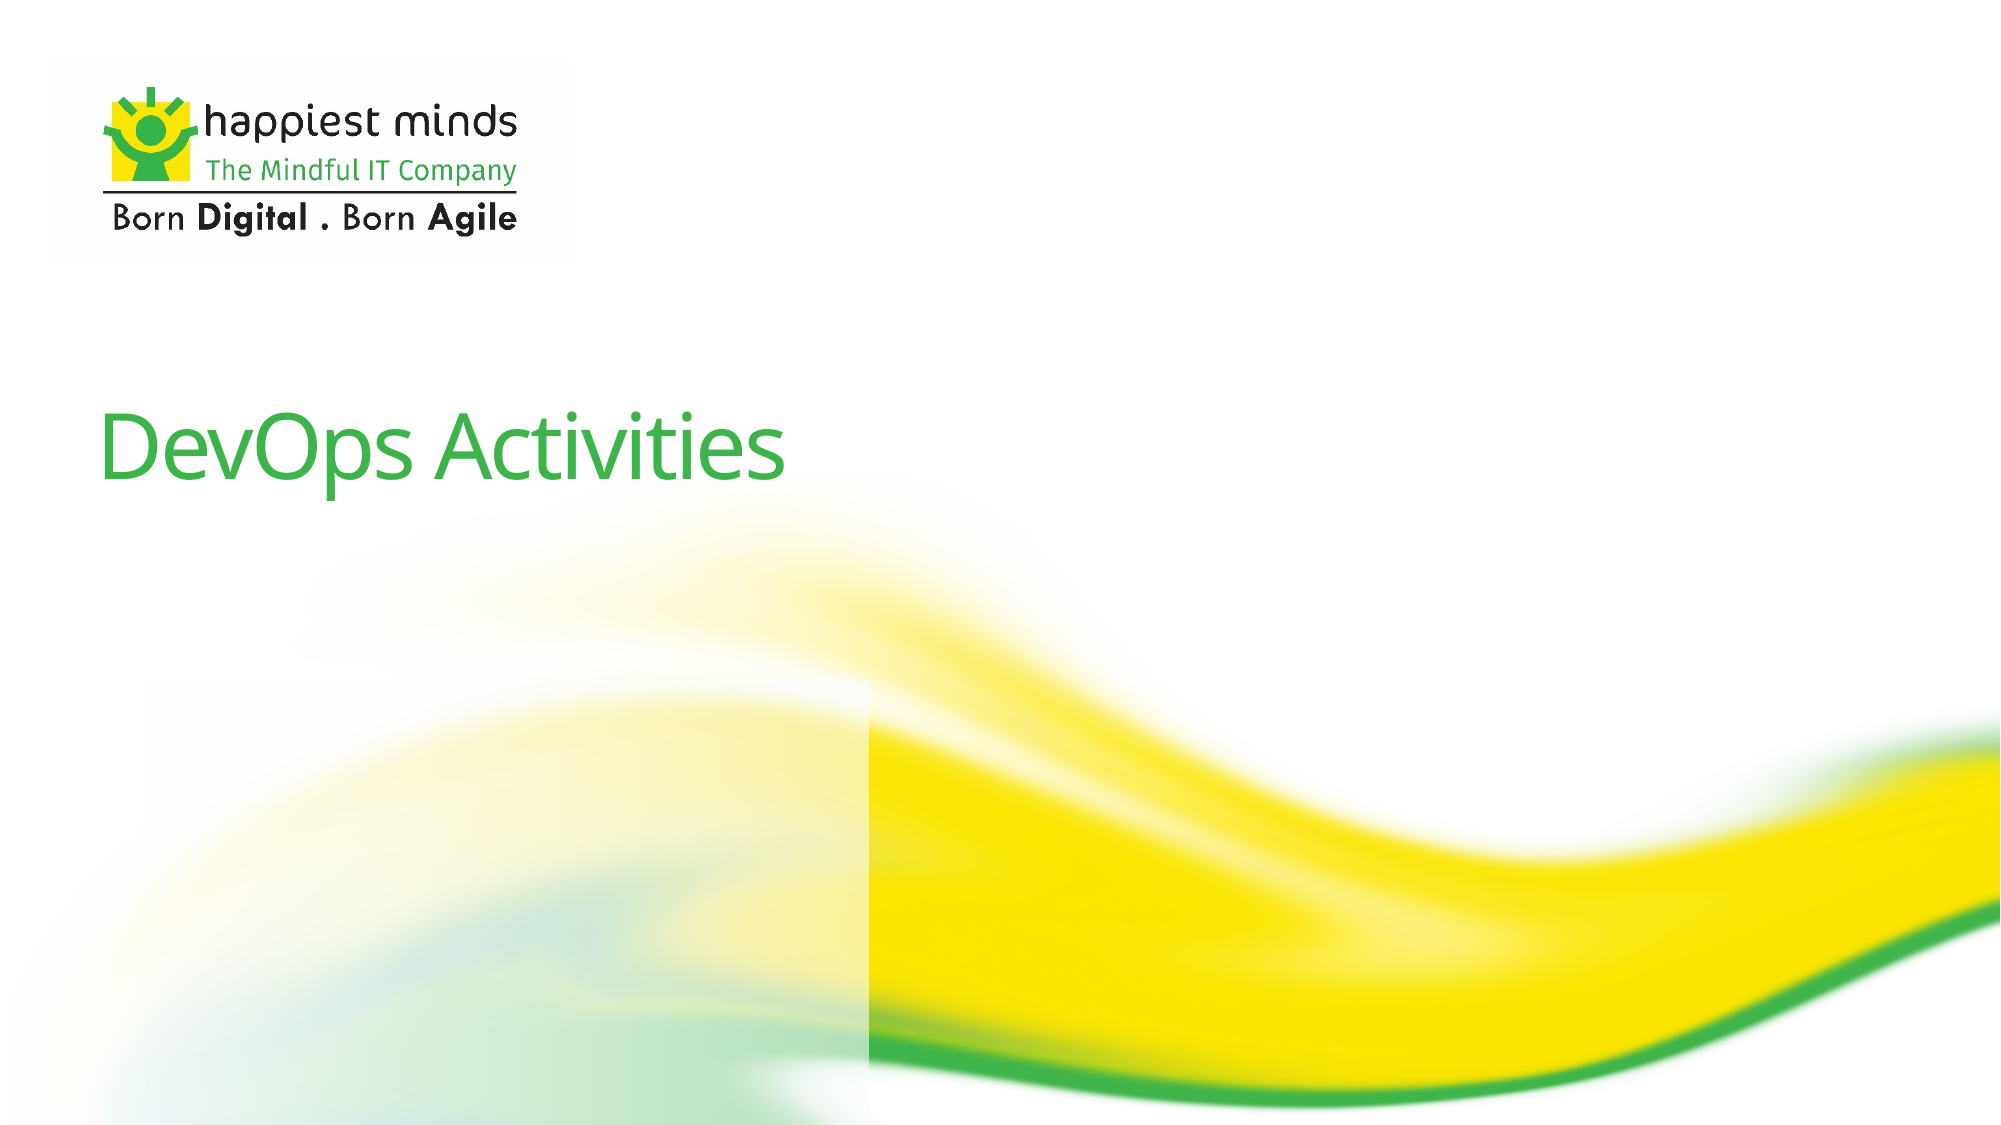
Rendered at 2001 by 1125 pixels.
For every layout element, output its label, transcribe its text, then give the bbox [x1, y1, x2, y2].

list DevOps Activities [82, 402, 1124, 506]
picture [46, 58, 573, 265]
picture [0, 472, 2000, 1125]
